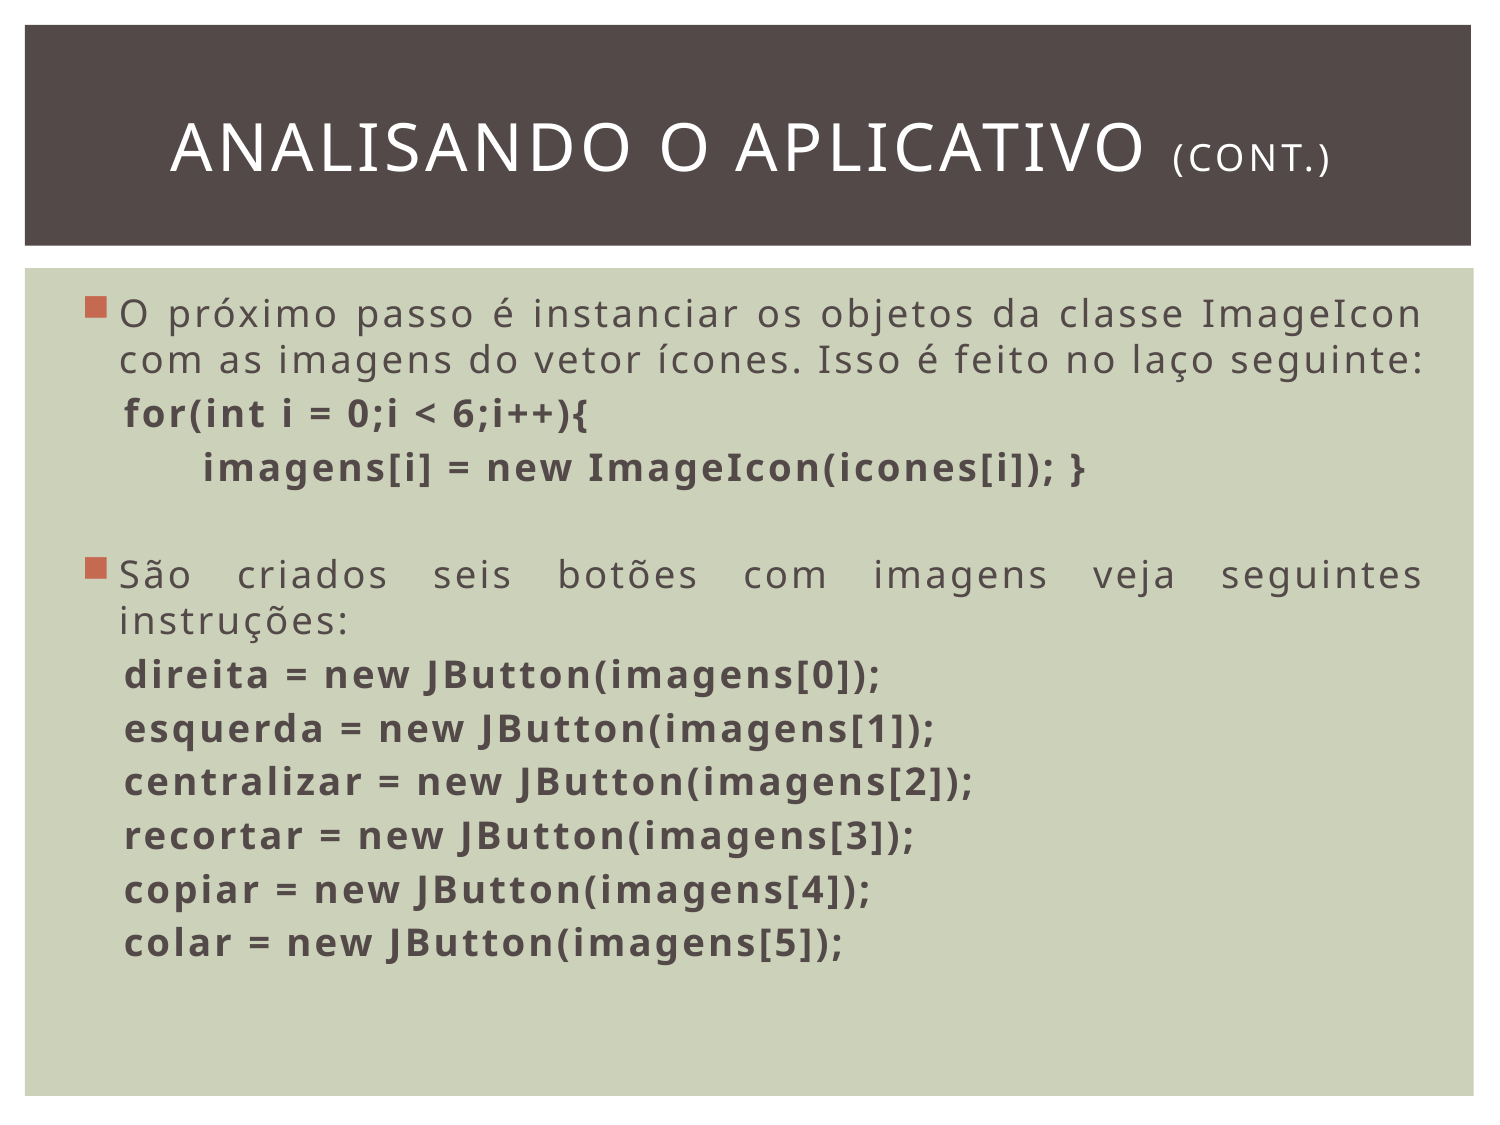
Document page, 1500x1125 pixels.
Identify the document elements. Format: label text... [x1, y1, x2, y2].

list O próximo passo é instanciar os objetos da classe ImageIcon com as imagens do vetor ícones. Isso é feito no laço seguinte: for(int i = 0;i < 6;i++){ imagens[i] = new ImageIcon(icones[i]); } São criados seis botões com imagens veja seguintes instruções: direita = new JButton(imagens[0]); esquerda = new JButton(imagens[1]); centralizar = new JButton(imagens[2]); recortar = new JButton(imagens[3]); copiar = new JButton(imagens[4]); colar = new JButton(imagens[5]); [62, 281, 1442, 1005]
title Analisando o aplicativo (CONT.) [62, 58, 1438, 232]
